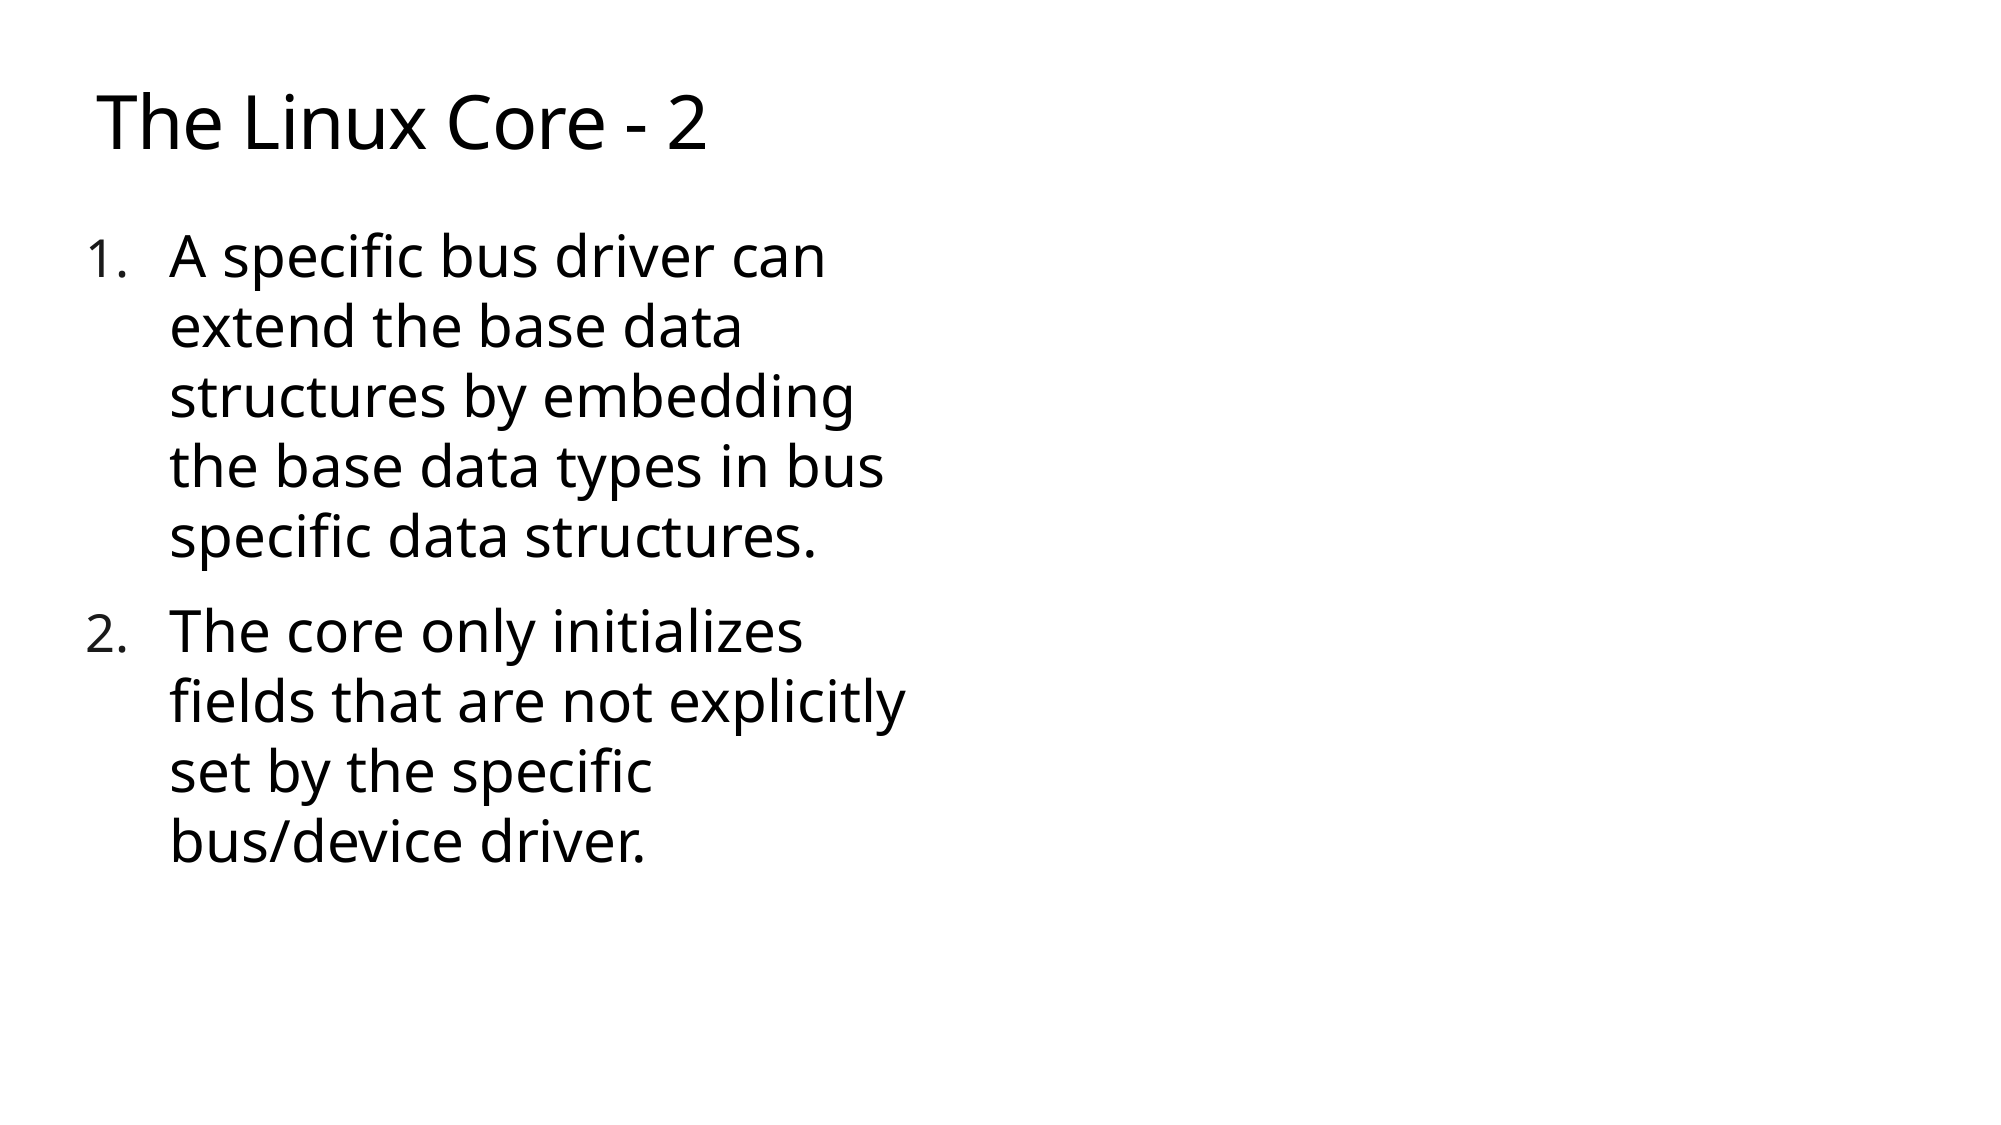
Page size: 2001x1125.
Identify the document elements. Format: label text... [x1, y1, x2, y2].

title The Linux Core - 2 [96, 75, 1904, 166]
list A specific bus driver can extend the base data structures by embedding the base data types in bus specific data structures. The core only initializes fields that are not explicitly set by the specific bus/device driver. [85, 219, 941, 971]
